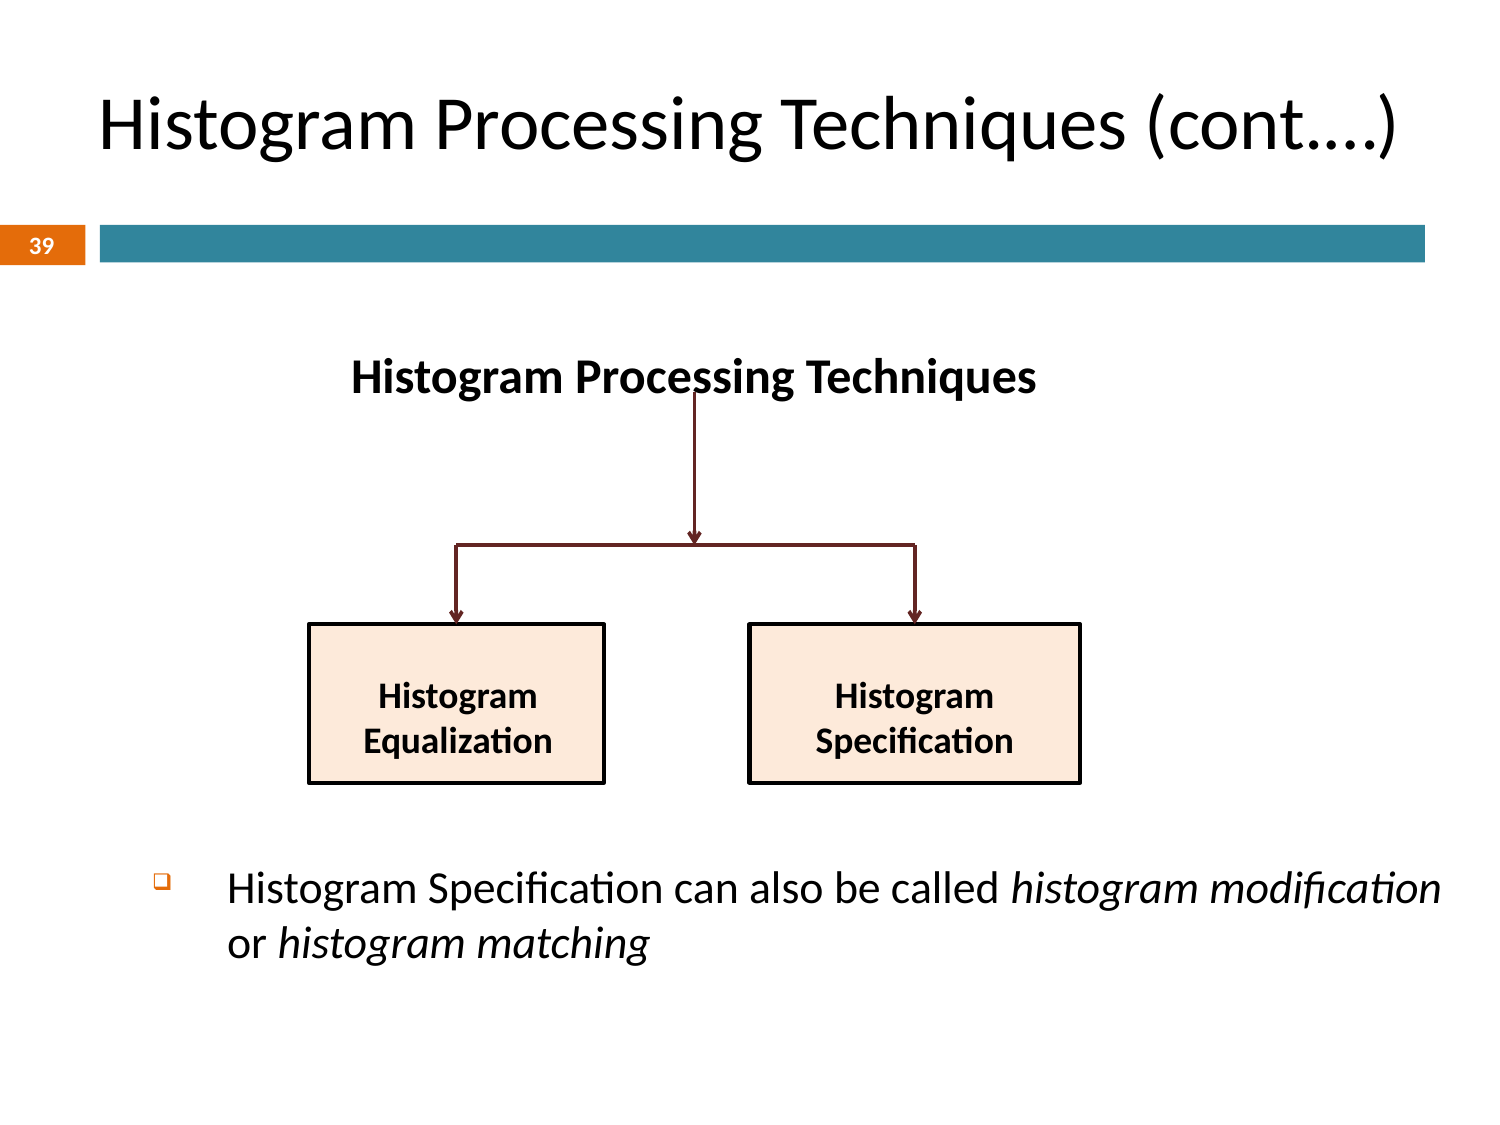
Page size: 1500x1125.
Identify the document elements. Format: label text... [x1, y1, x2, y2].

text_box [98, 223, 1427, 265]
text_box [308, 335, 1081, 783]
slide_number 39 [0, 224, 86, 266]
text_box Histogram Specification can also be called histogram modification or histogram matching [137, 850, 1475, 975]
title Histogram Processing Techniques (cont.…) [75, 24, 1425, 213]
